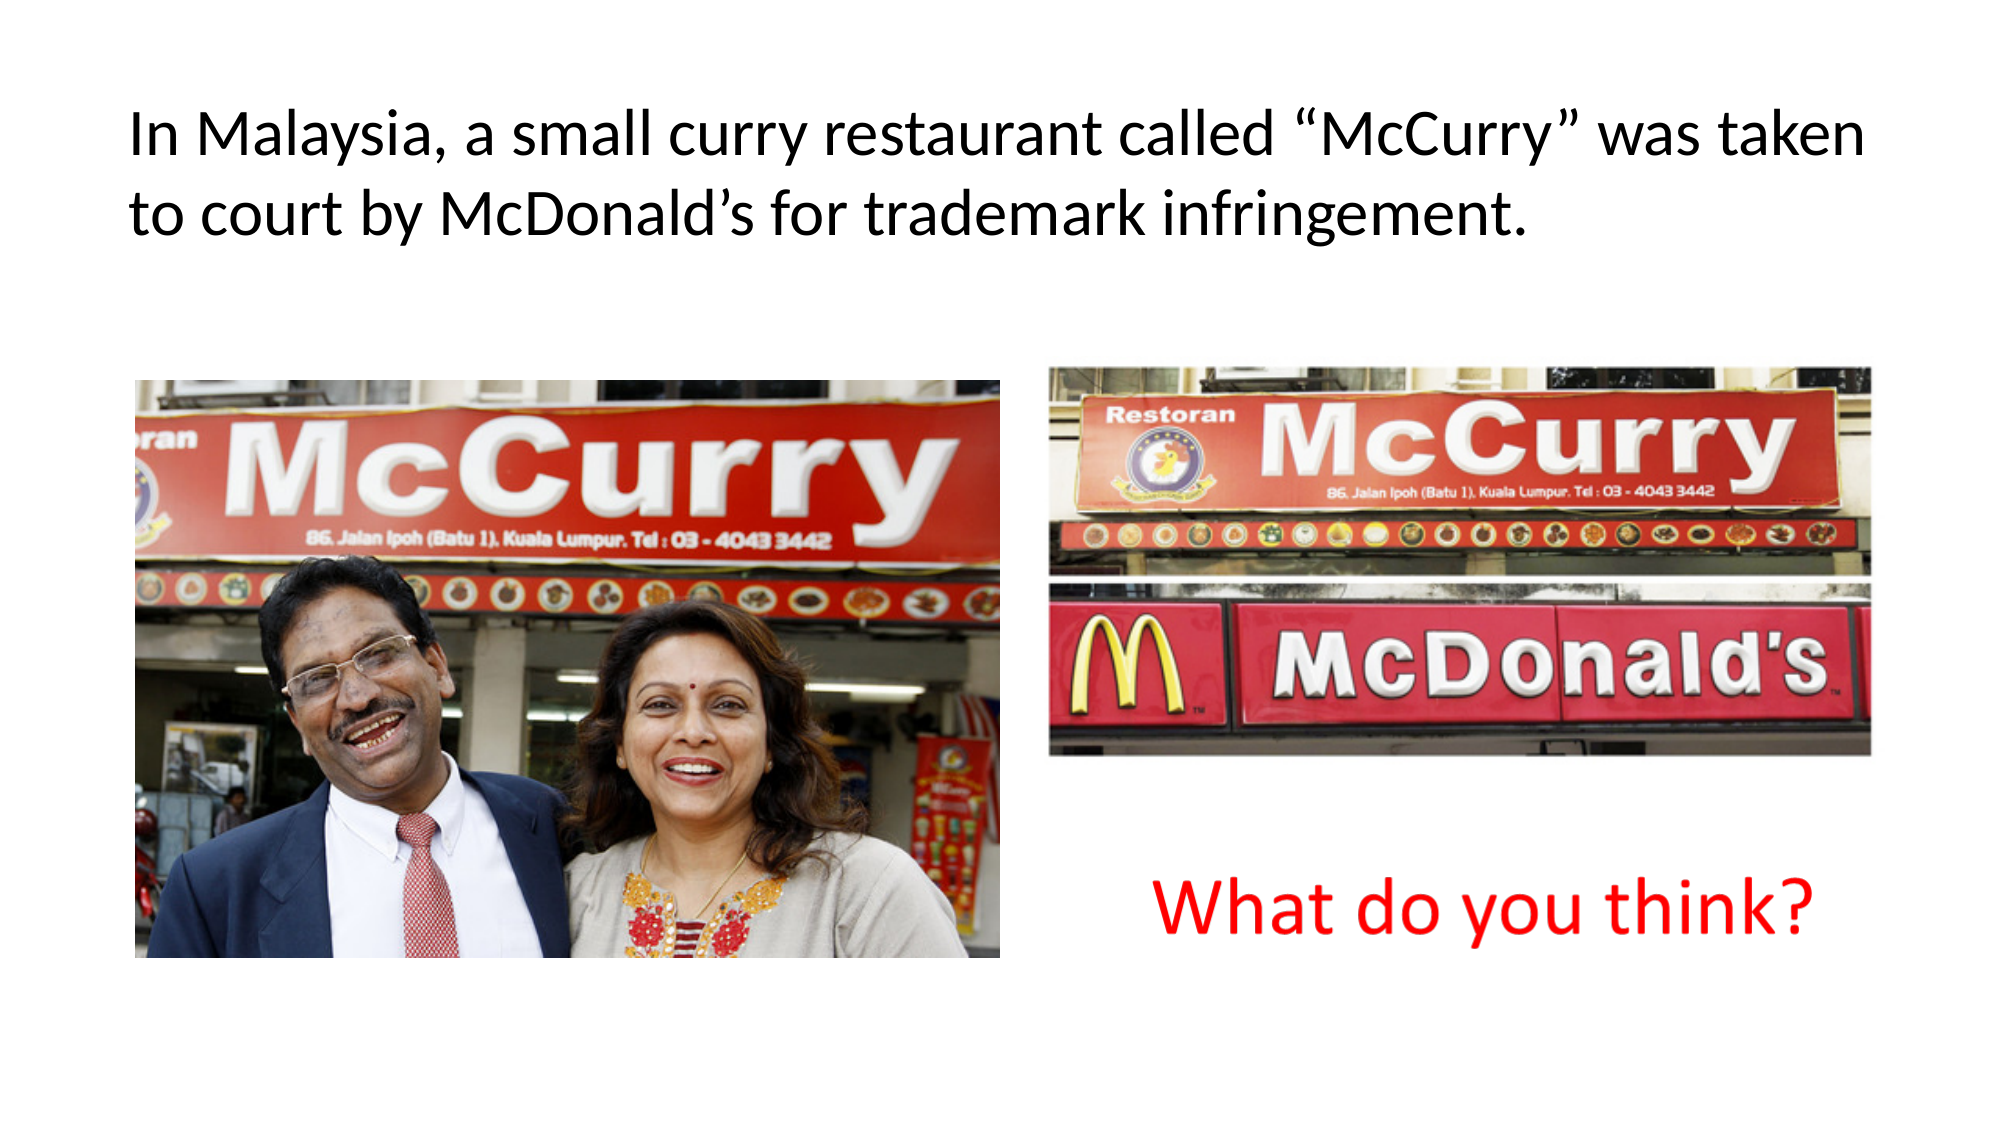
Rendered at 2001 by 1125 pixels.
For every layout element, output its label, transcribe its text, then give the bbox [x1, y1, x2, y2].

picture [1099, 830, 1865, 1006]
picture [1031, 356, 1886, 768]
text_box In Malaysia, a small curry restaurant called “McCurry” was taken to court by McDonald’s for trademark infringement. [113, 81, 1886, 326]
picture [135, 380, 1000, 958]
